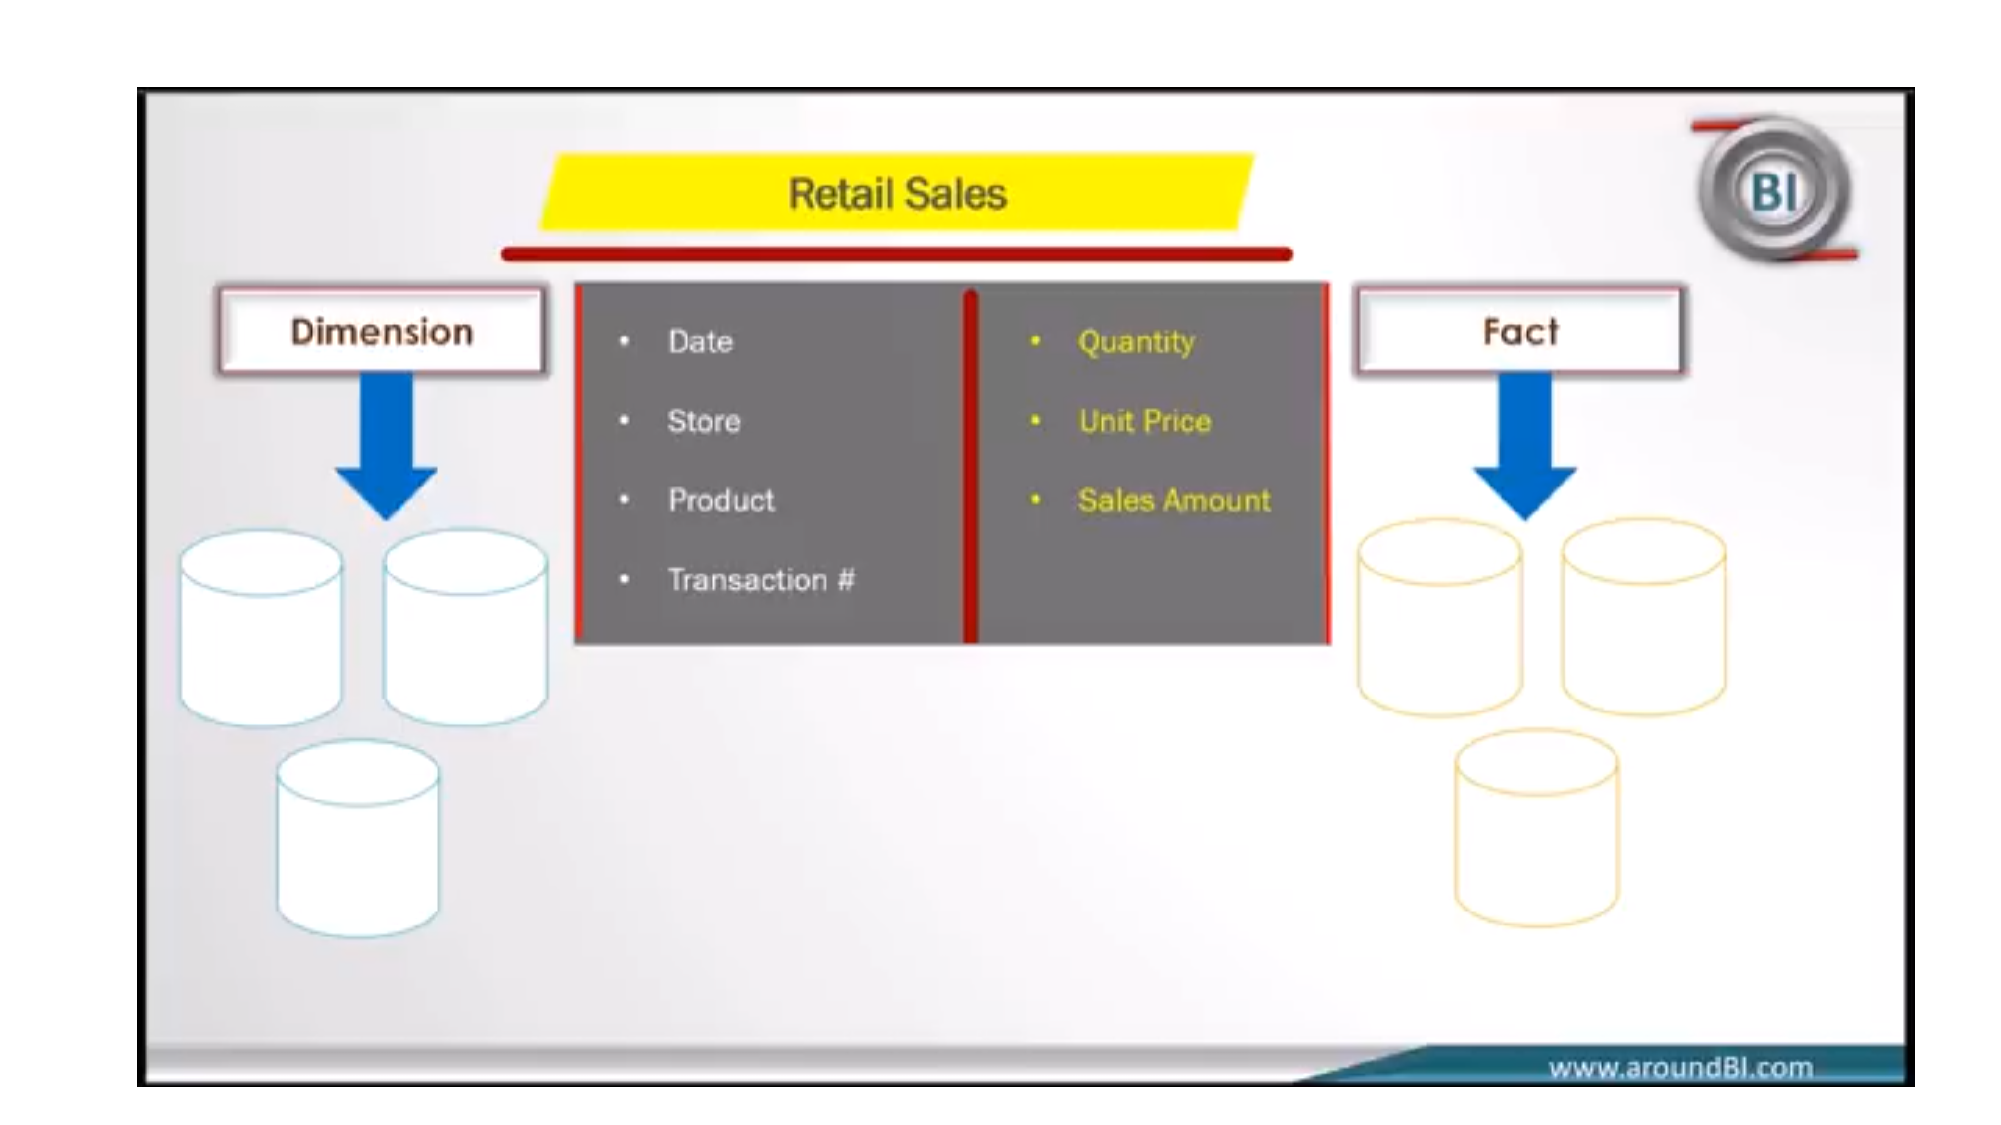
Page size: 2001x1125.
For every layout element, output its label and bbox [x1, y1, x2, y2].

list [137, 87, 1915, 1087]
